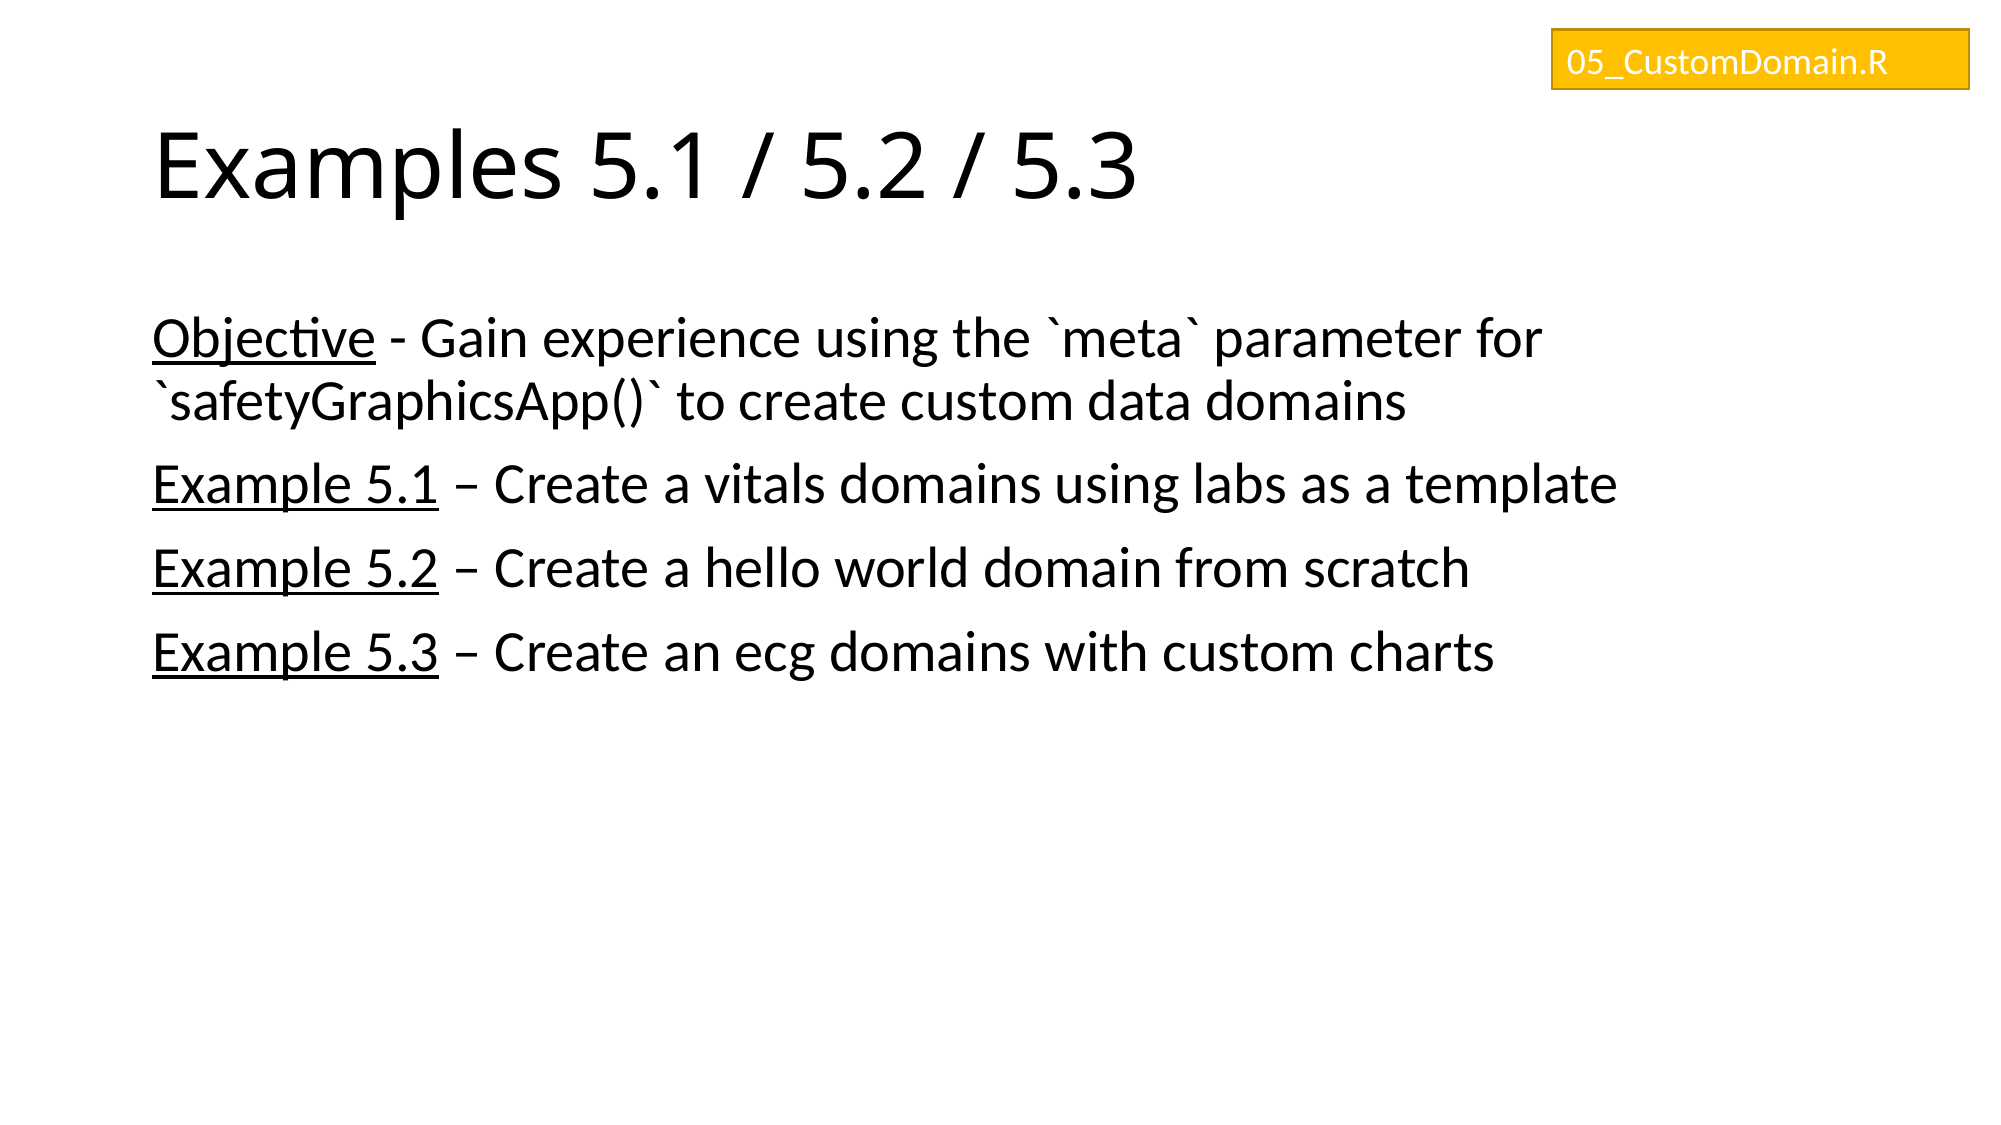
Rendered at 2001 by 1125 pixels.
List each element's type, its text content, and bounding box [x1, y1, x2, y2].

title Examples 5.1 / 5.2 / 5.3 [137, 59, 1863, 278]
list Objective - Gain experience using the `meta` parameter for `safetyGraphicsApp()` to create custom data domains Example 5.1 – Create a vitals domains using labs as a template Example 5.2 – Create a hello world domain from scratch Example 5.3 – Create an ecg domains with custom charts [137, 299, 1922, 1014]
text_box 05_CustomDomain.R [1551, 28, 1970, 90]
